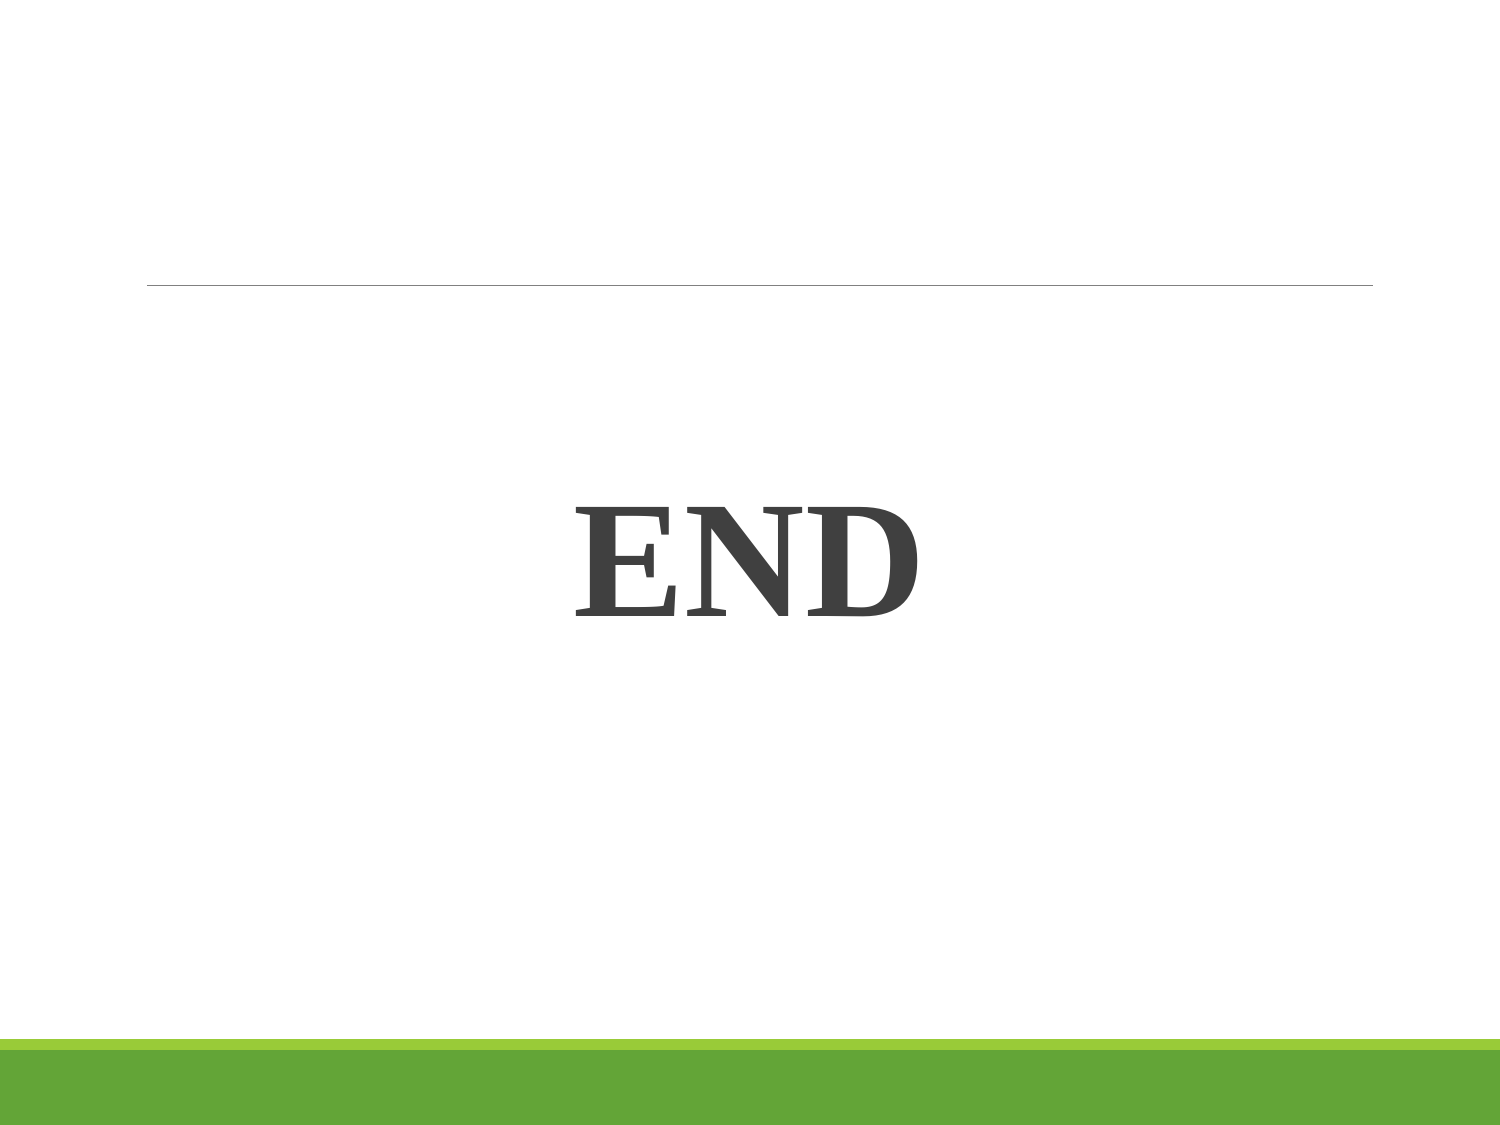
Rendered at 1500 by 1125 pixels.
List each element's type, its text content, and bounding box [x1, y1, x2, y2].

list END [75, 125, 1425, 1005]
